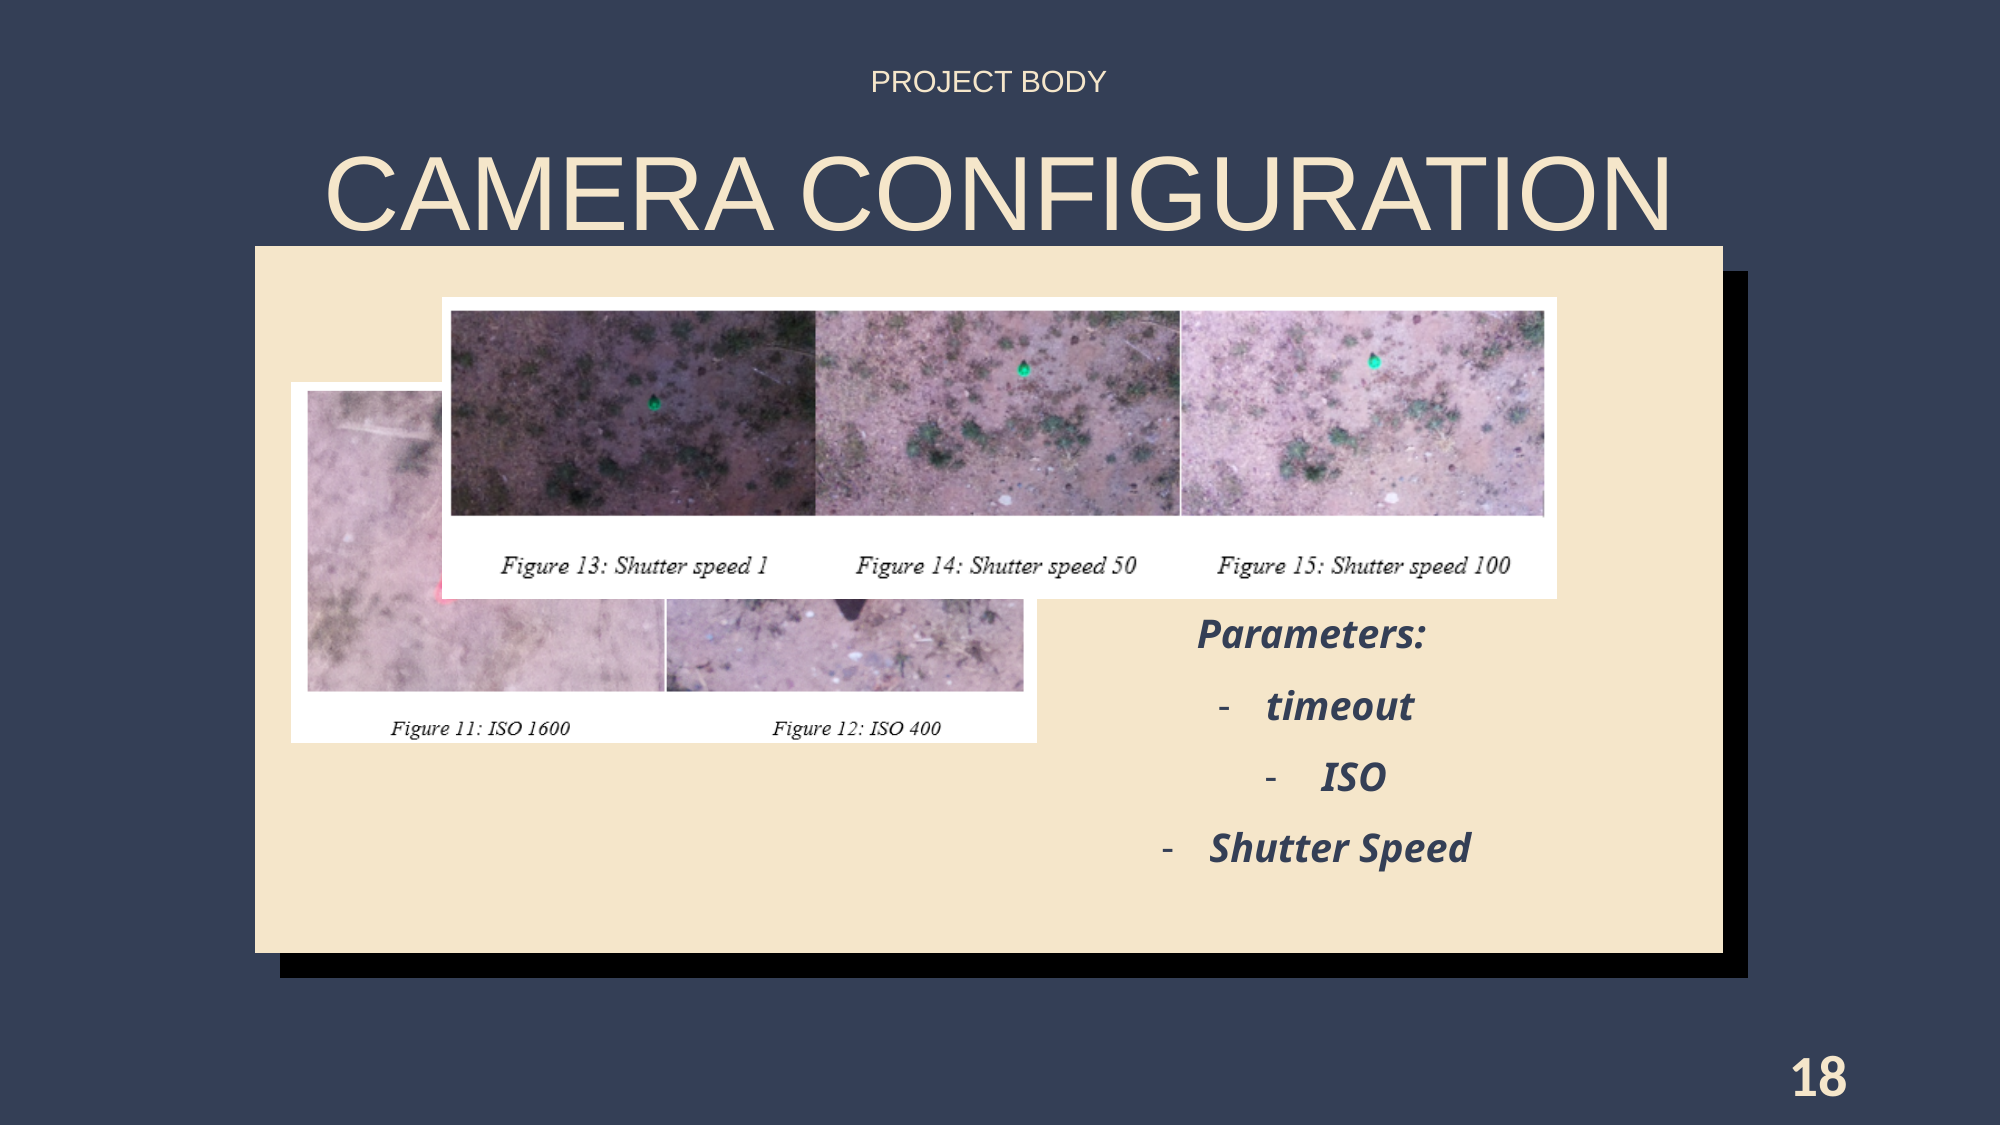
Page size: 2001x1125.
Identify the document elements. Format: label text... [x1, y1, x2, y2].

slide_number 18 [1412, 1042, 1863, 1103]
text_box PROJECT BODY [753, 47, 1224, 99]
text_box CAMERA CONFIGURATION [302, 74, 1698, 244]
picture [290, 296, 1558, 743]
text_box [254, 245, 1749, 978]
